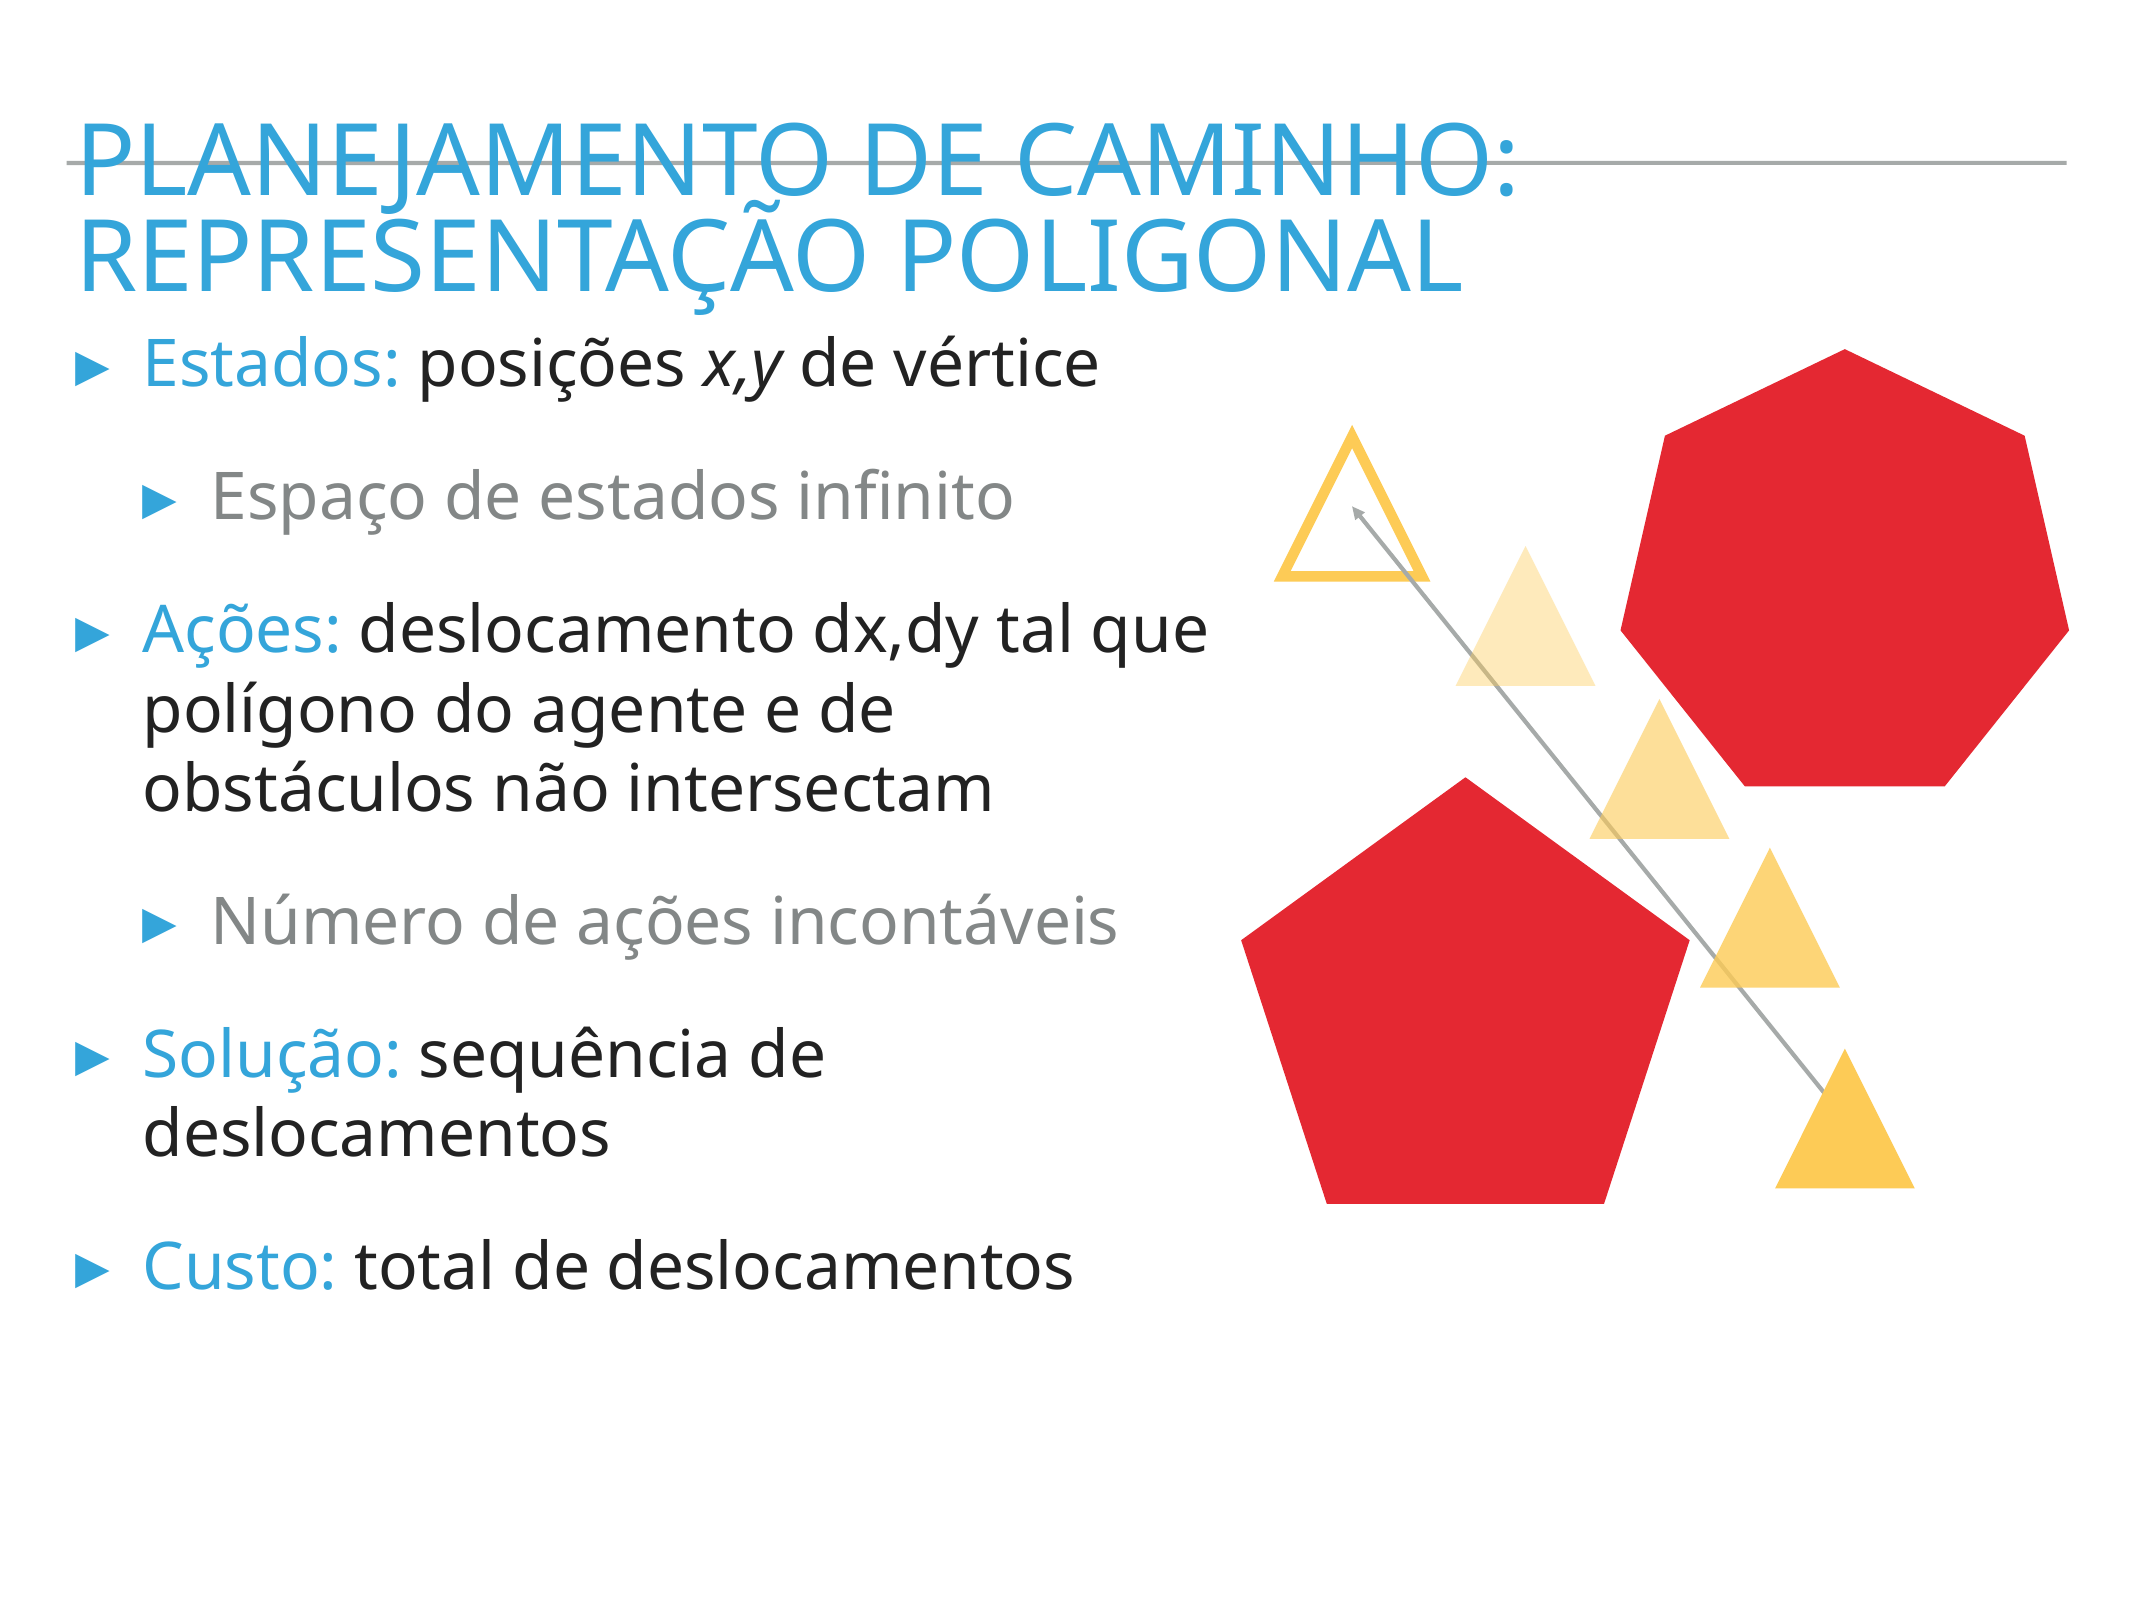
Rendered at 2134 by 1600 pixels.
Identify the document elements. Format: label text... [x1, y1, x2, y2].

text_box [1455, 546, 1596, 686]
text_box [1282, 436, 1423, 577]
text_box [1589, 698, 1730, 839]
text_box Estados: posições x,y de vértice Espaço de estados infinito Ações: deslocamento dx,dy tal que polígono do agente e de obstáculos não intersectam Número de ações incontáveis Solução: sequência de deslocamentos Custo: total de deslocamentos [66, 312, 1232, 1428]
text_box [1620, 349, 2070, 787]
text_box [1700, 847, 1840, 988]
text_box planejamento de caminho: RepresentaçãO poligonal [66, 110, 2067, 230]
text_box [1352, 506, 1471, 655]
text_box [1775, 1048, 1915, 1189]
text_box [1241, 777, 1690, 1204]
